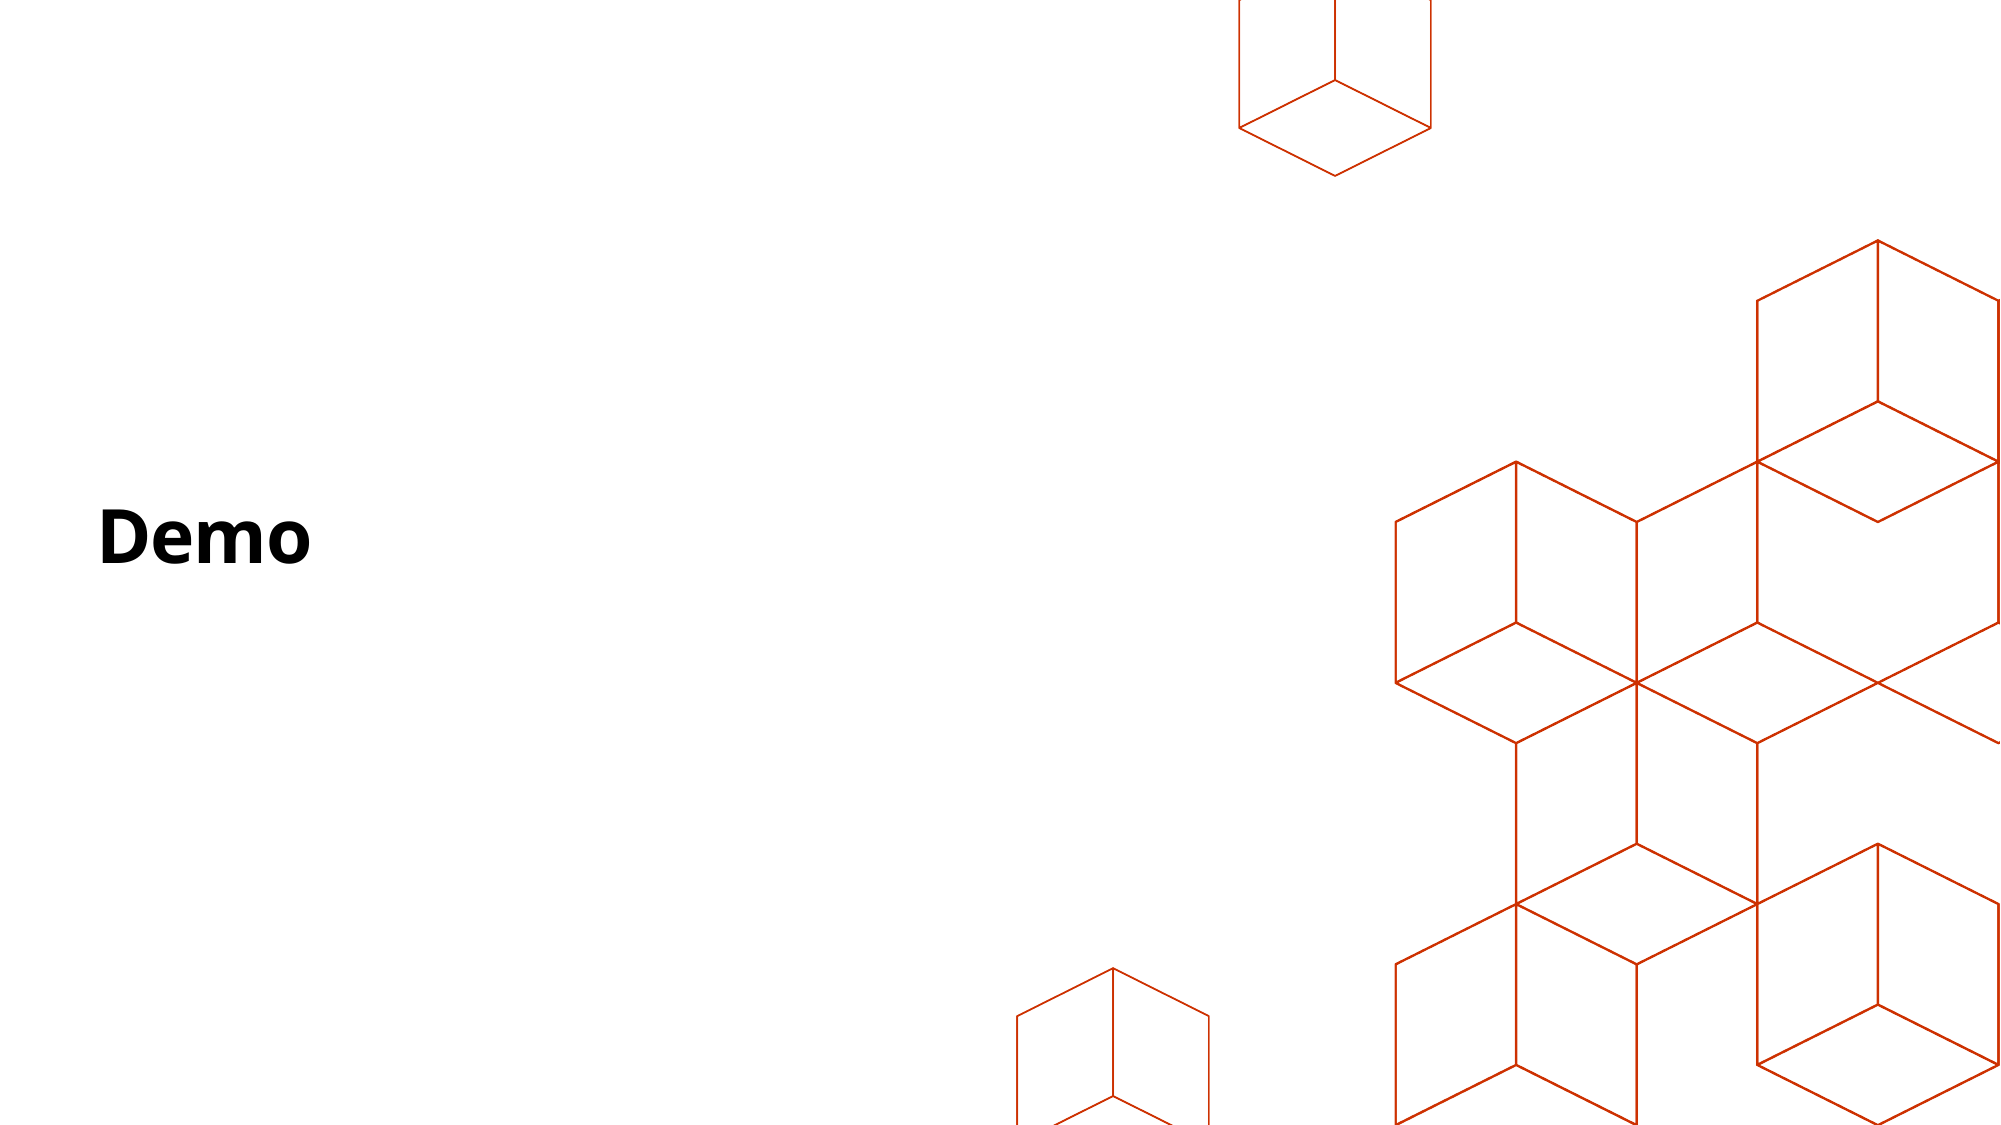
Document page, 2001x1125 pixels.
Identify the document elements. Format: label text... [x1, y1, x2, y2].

title Demo [96, 497, 1146, 580]
picture [1238, 0, 1432, 177]
picture [1016, 967, 1210, 1125]
picture [1394, 239, 2000, 1125]
